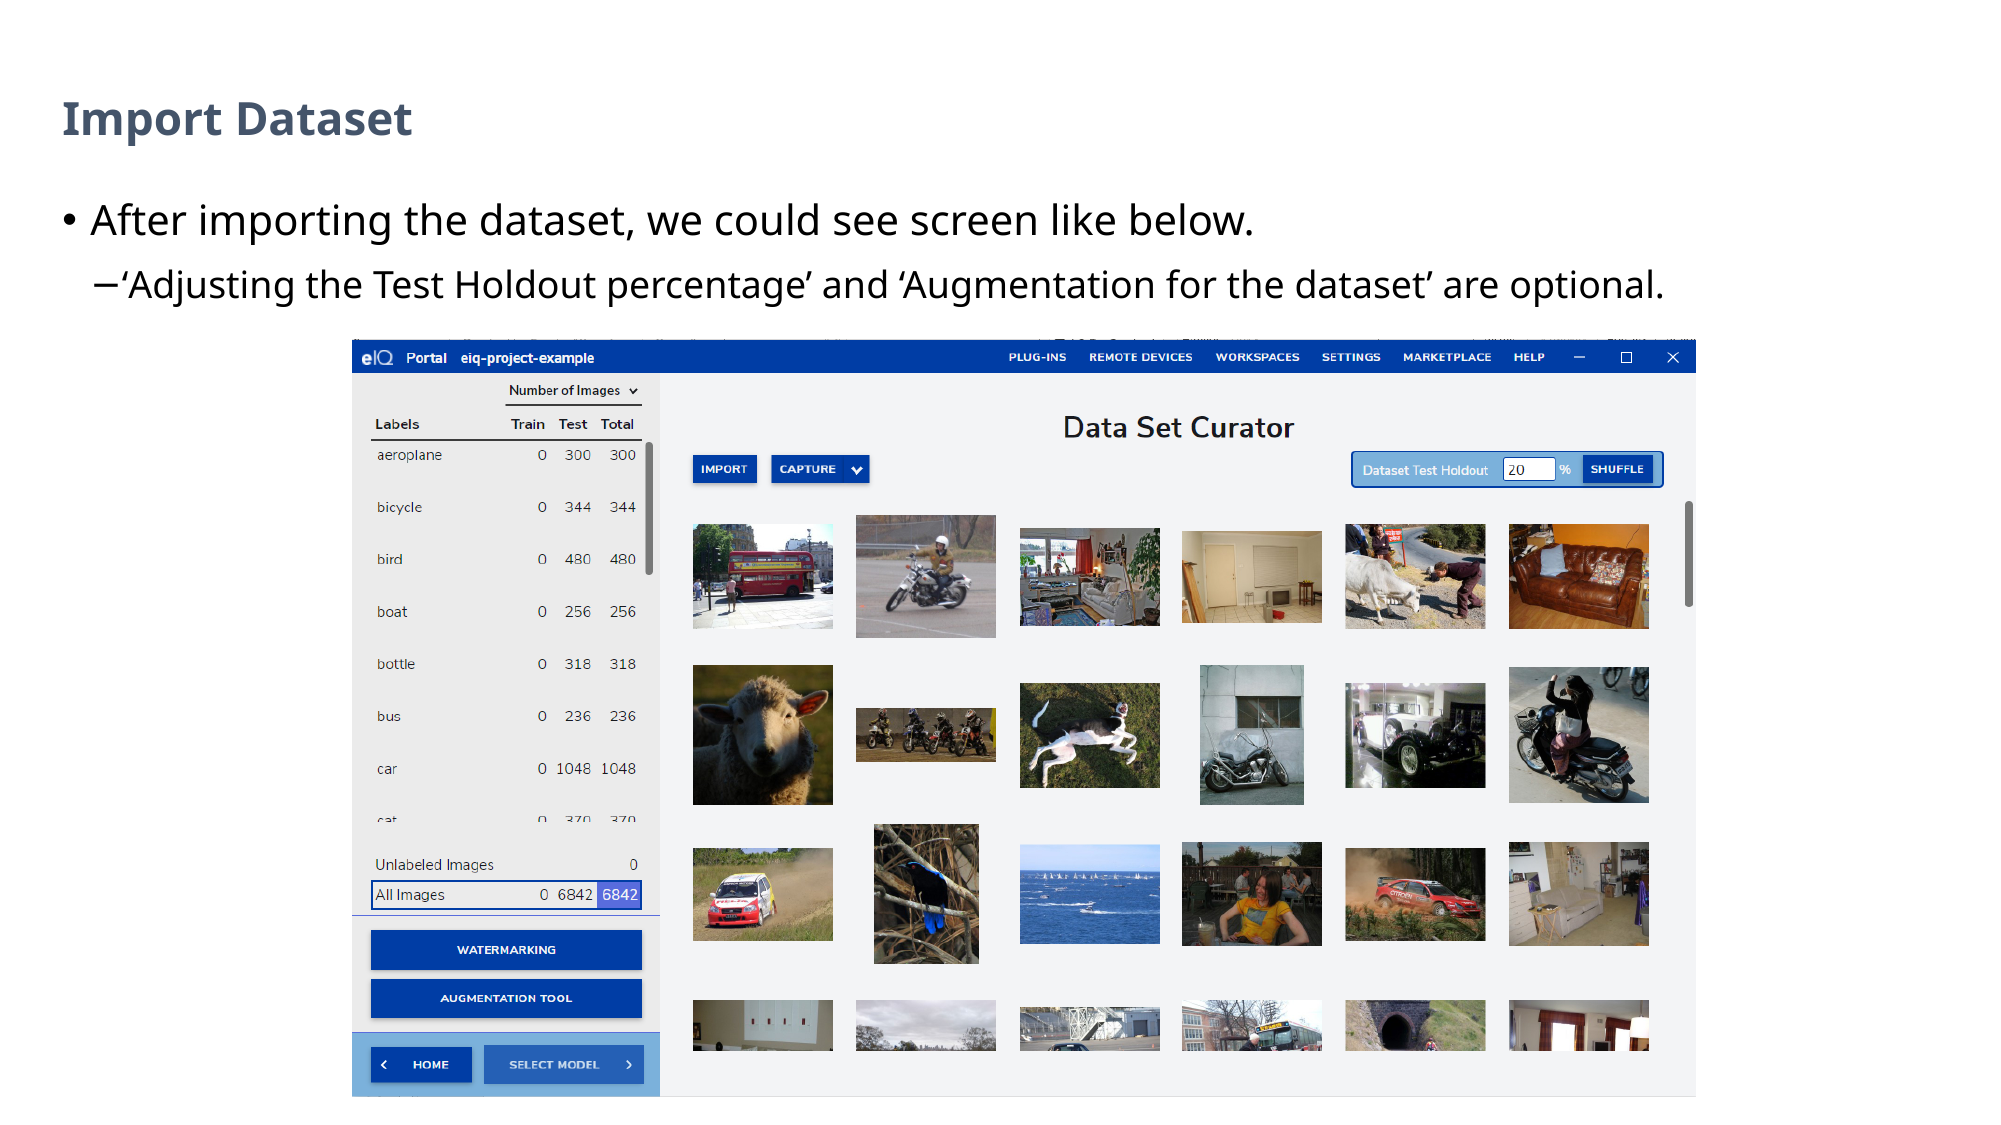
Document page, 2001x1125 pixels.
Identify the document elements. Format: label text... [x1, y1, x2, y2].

title Import Dataset [62, 61, 1938, 173]
picture [351, 339, 1696, 1097]
list After importing the dataset, we could see screen like below. ‘Adjusting the Test Holdout percentage’ and ‘Augmentation for the dataset’ are optional. [62, 188, 1938, 974]
